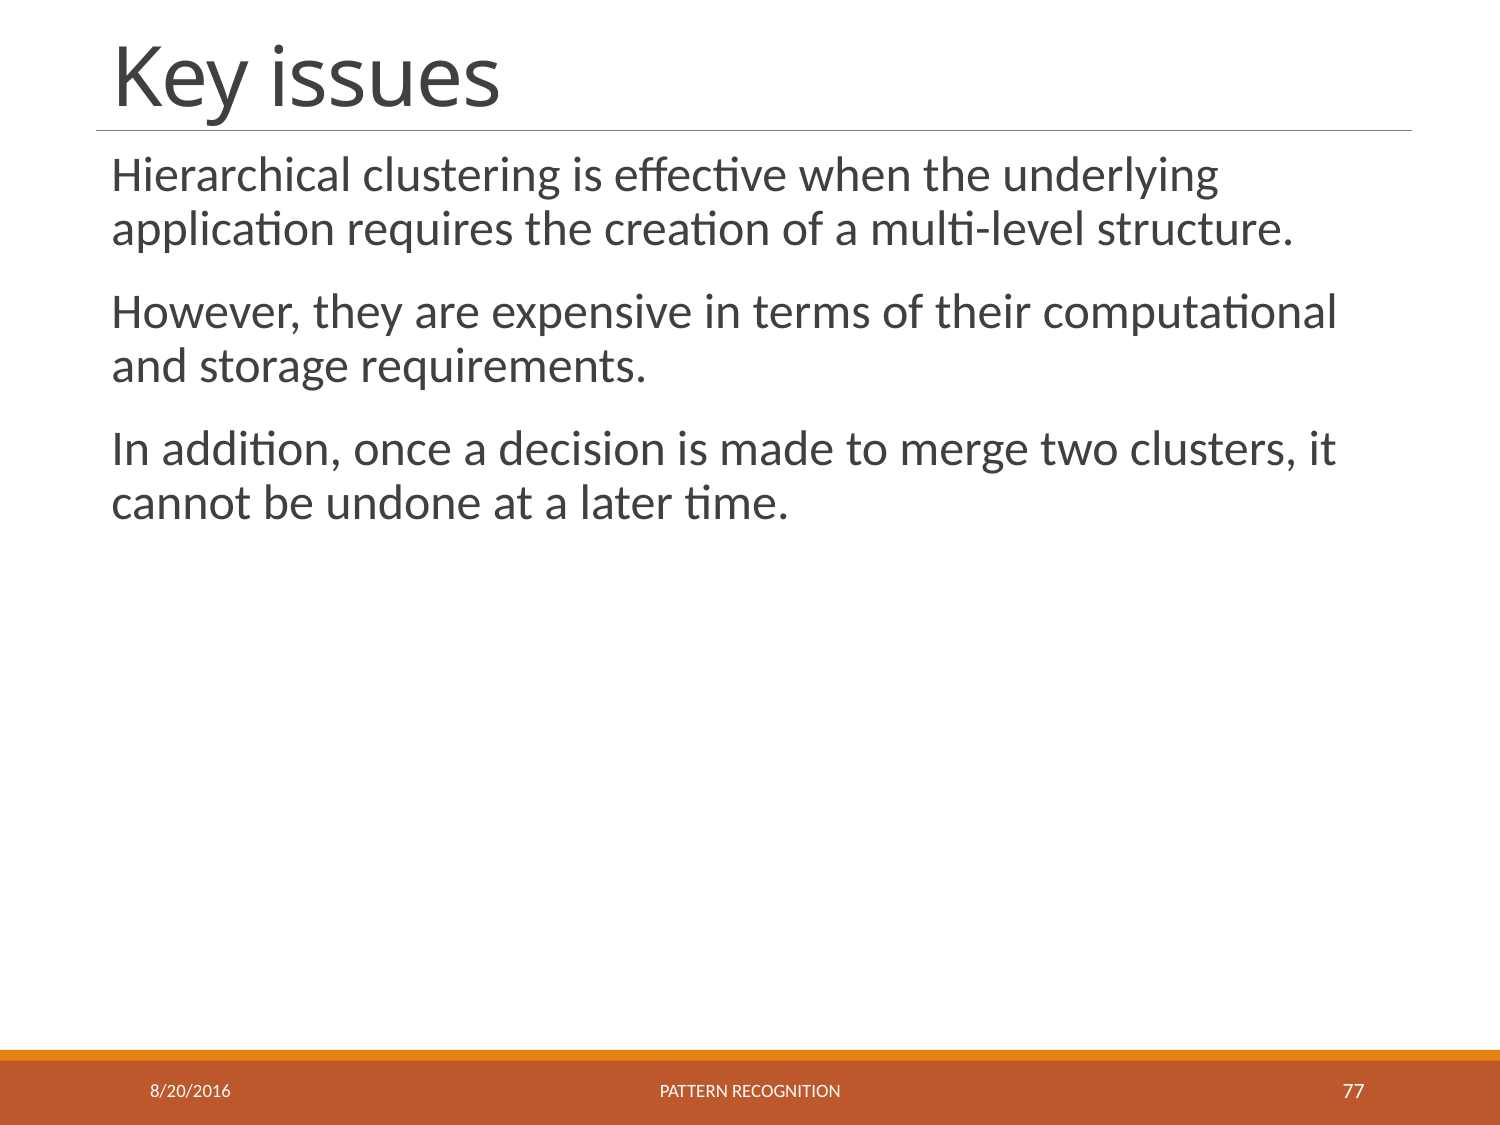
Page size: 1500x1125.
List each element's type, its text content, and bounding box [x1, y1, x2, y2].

slide_number 77 [1218, 1059, 1380, 1120]
title Key issues [96, 19, 1413, 131]
footer Pattern recognition [453, 1059, 1047, 1120]
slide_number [135, 1059, 440, 1120]
list Hierarchical clustering is effective when the underlying application requires the creation of a multi-level structure. However, they are expensive in terms of their computational and storage requirements. In addition, once a decision is made to merge two clusters, it cannot be undone at a later time. [96, 140, 1413, 1034]
